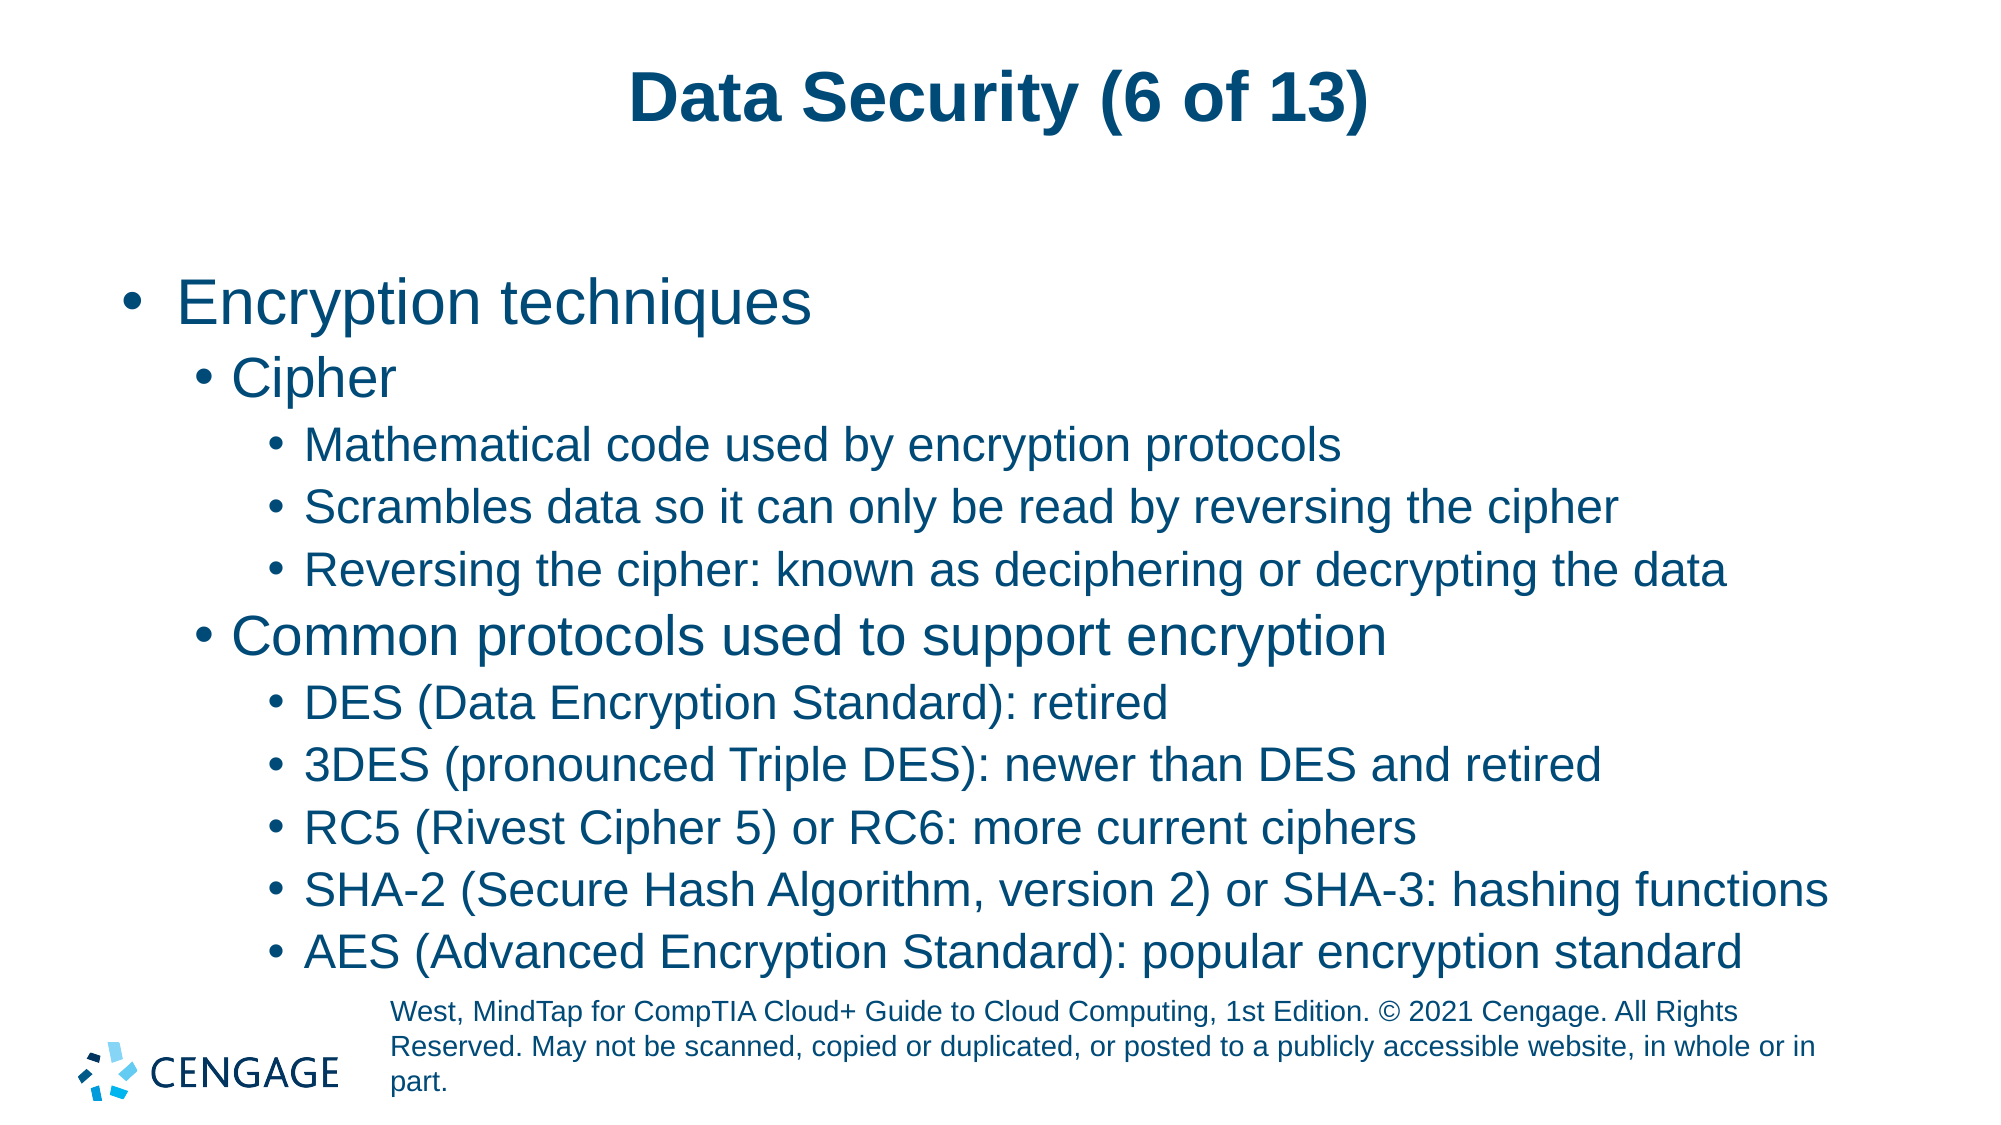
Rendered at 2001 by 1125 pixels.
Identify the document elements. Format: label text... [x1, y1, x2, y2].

picture [78, 1042, 338, 1101]
title Data Security (6 of 13) [137, 59, 1863, 171]
list Encryption techniques Cipher Mathematical code used by encryption protocols Scrambles data so it can only be read by reversing the cipher Reversing the cipher: known as deciphering or decrypting the data Common protocols used to support encryption DES (Data Encryption Standard): retired 3DES (pronounced Triple DES): newer than DES and retired RC5 (Rivest Cipher 5) or RC6: more current ciphers SHA-2 (Secure Hash Algorithm, version 2) or SHA-3: hashing functions AES (Advanced Encryption Standard): popular encryption standard [121, 268, 1880, 990]
